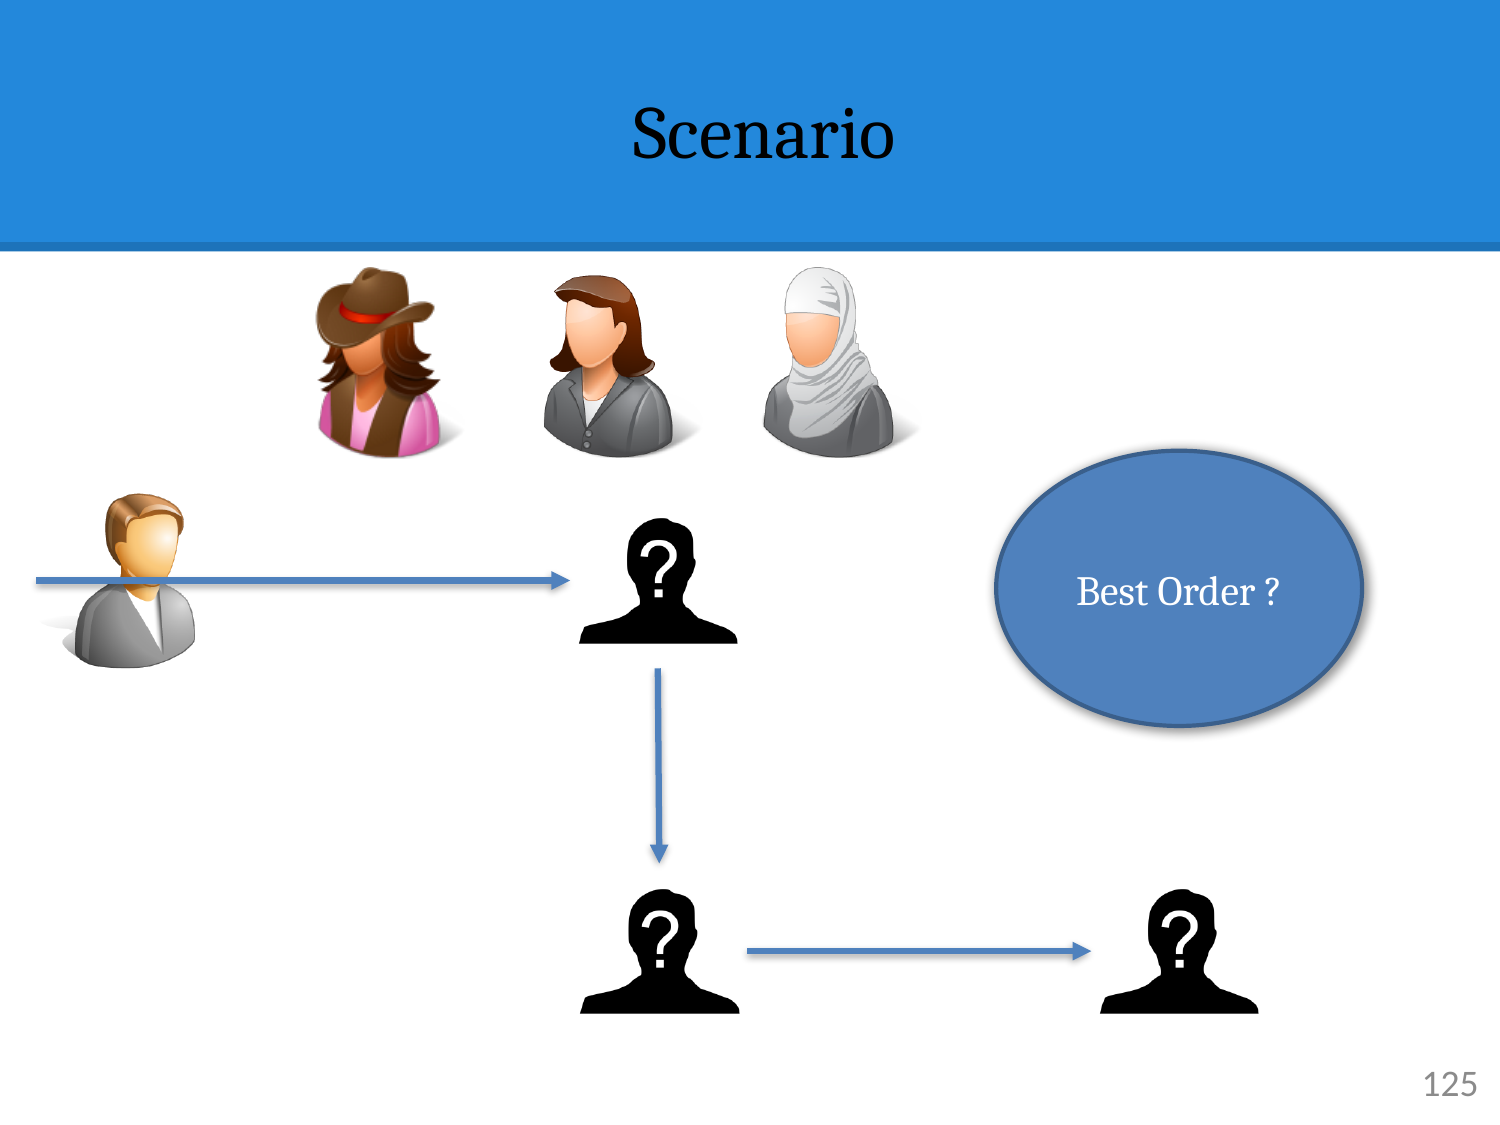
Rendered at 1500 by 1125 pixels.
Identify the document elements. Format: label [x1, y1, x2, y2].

picture [569, 492, 746, 669]
picture [295, 267, 487, 459]
picture [745, 266, 937, 458]
picture [1091, 863, 1268, 1040]
slide_number [1403, 1038, 1494, 1125]
text_box [994, 448, 1365, 729]
picture [571, 863, 748, 1040]
picture [523, 266, 715, 458]
picture [35, 492, 212, 669]
title [36, 50, 1494, 189]
